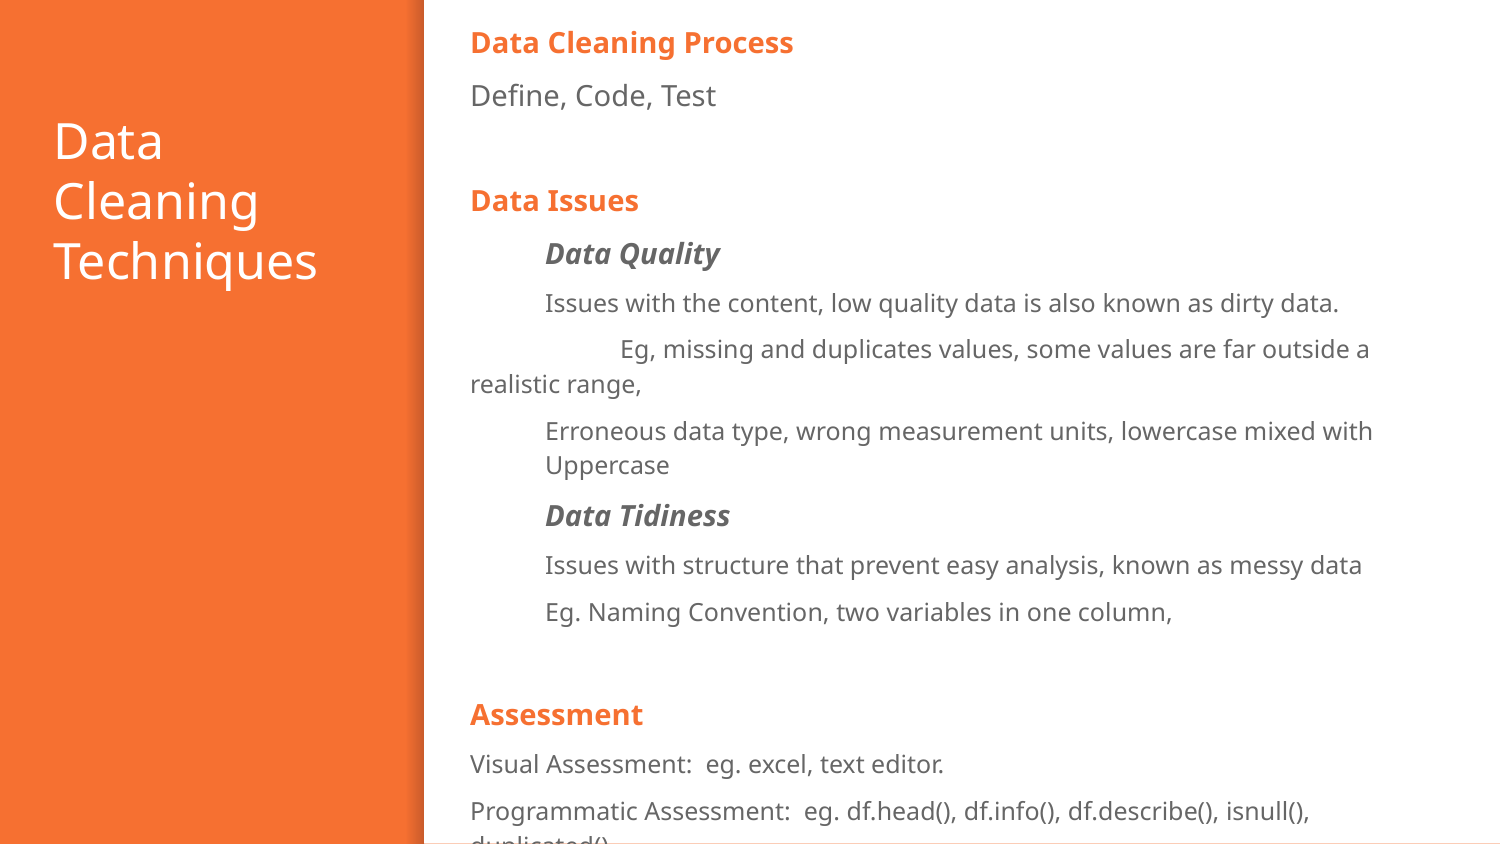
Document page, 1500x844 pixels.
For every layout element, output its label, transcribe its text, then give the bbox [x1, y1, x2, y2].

title Data Cleaning Techniques [38, 94, 375, 748]
list Data Cleaning Process Define, Code, Test Data Issues Data Quality Issues with the content, low quality data is also known as dirty data. Eg, missing and duplicates values, some values are far outside a realistic range, Erroneous data type, wrong measurement units, lowercase mixed with Uppercase Data Tidiness Issues with structure that prevent easy analysis, known as messy data Eg. Naming Convention, two variables in one column, Assessment Visual Assessment: eg. excel, text editor. Programmatic Assessment: eg. df.head(), df.info(), df.describe(), isnull(), duplicated(), [455, 4, 1479, 807]
